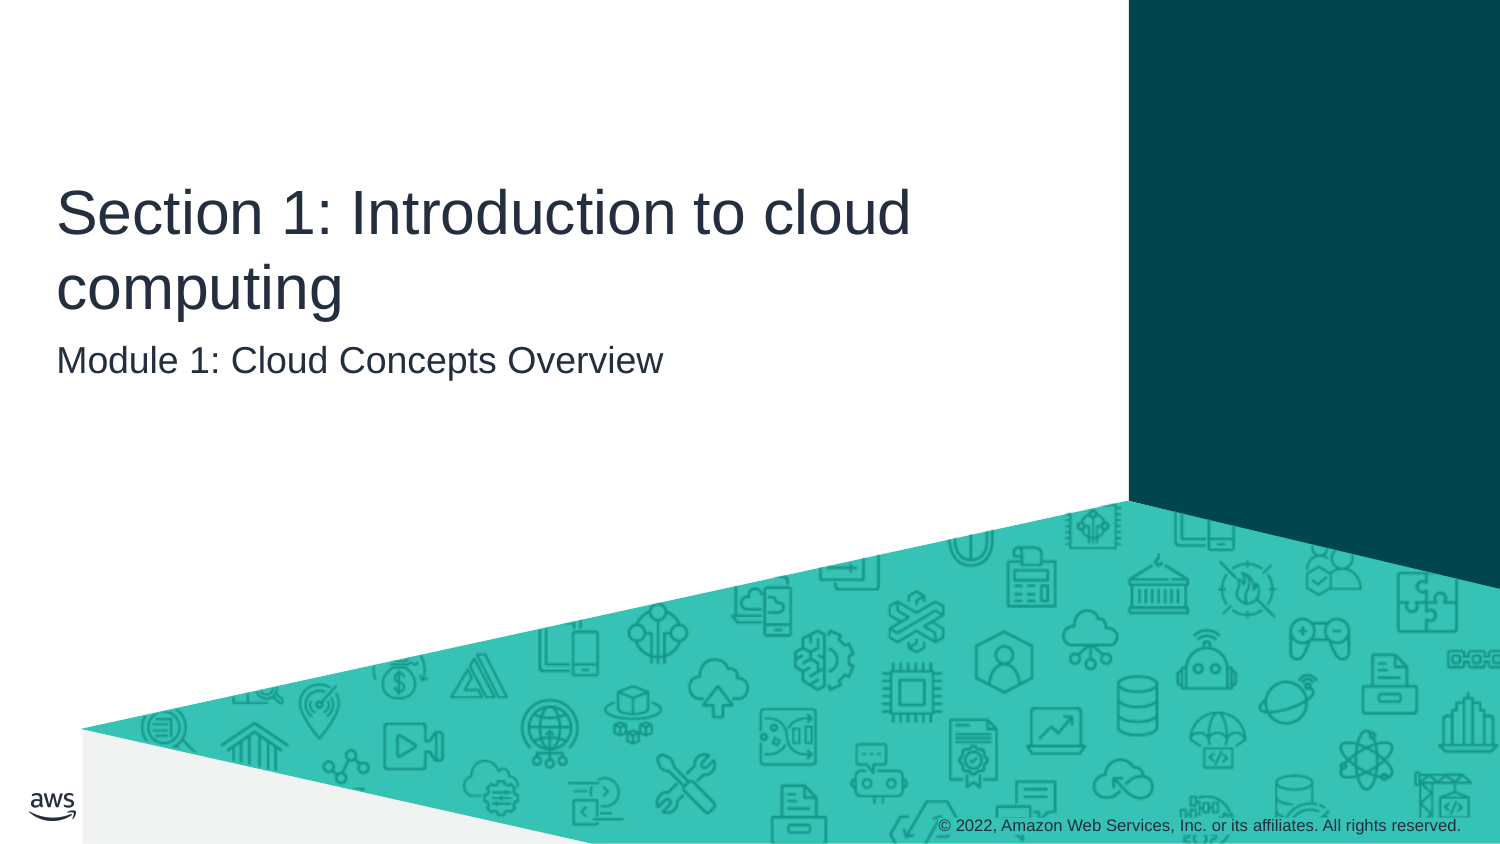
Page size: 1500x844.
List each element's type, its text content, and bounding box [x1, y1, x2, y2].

title Section 1: Introduction to cloud computing [45, 45, 1124, 328]
subtitle Module 1: Cloud Concepts Overview [45, 330, 1124, 589]
picture [125, 493, 1500, 844]
picture [29, 793, 76, 821]
